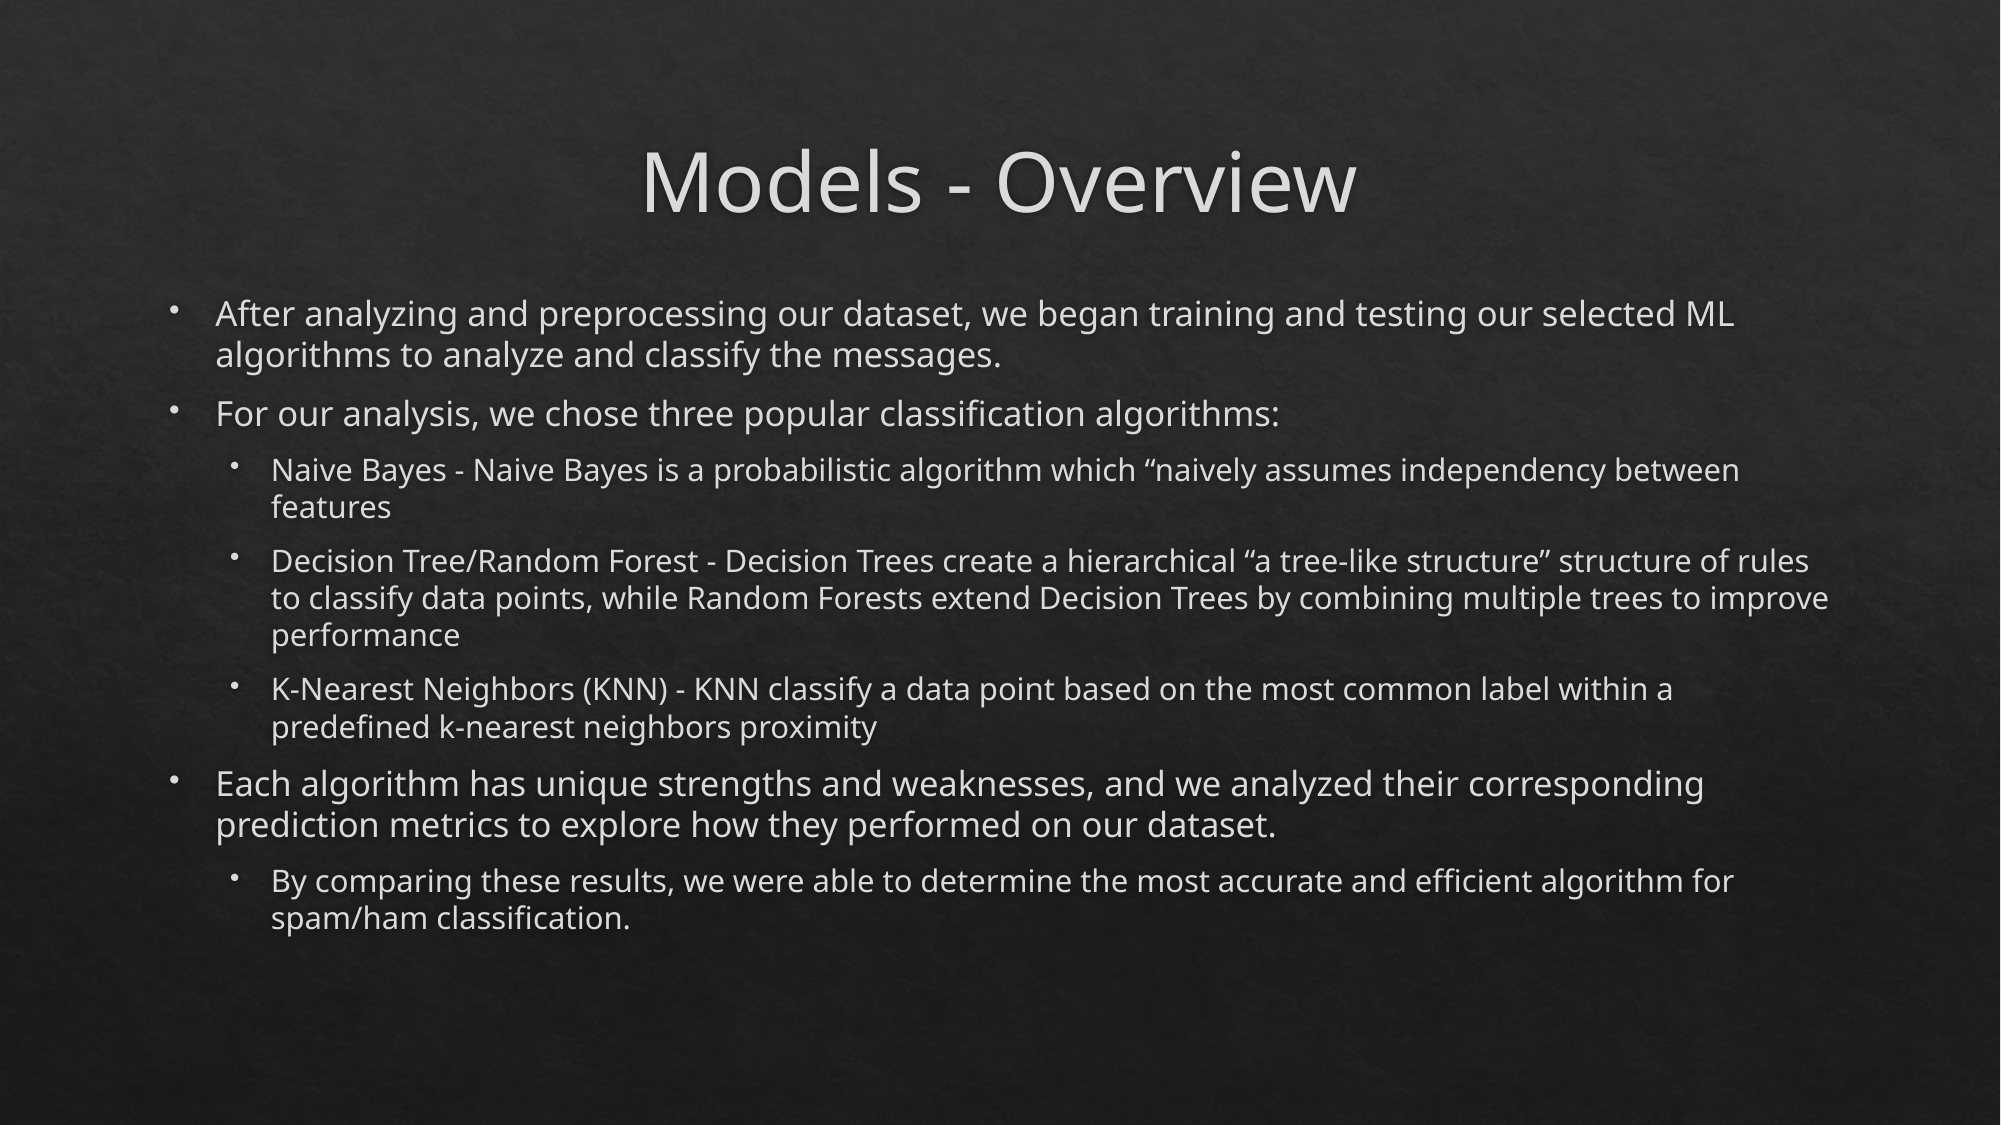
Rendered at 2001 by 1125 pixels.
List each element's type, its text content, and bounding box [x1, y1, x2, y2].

list After analyzing and preprocessing our dataset, we began training and testing our selected ML algorithms to analyze and classify the messages. For our analysis, we chose three popular classification algorithms: Naive Bayes - Naive Bayes is a probabilistic algorithm which “naively assumes independency between features Decision Tree/Random Forest - Decision Trees create a hierarchical “a tree-like structure” structure of rules to classify data points, while Random Forests extend Decision Trees by combining multiple trees to improve performance K-Nearest Neighbors (KNN) - KNN classify a data point based on the most common label within a predefined k-nearest neighbors proximity Each algorithm has unique strengths and weaknesses, and we analyzed their corresponding prediction metrics to explore how they performed on our dataset. By comparing these results, we were able to determine the most accurate and efficient algorithm for spam/ham classification. [149, 284, 1849, 950]
title Models - Overview [149, 99, 1849, 260]
